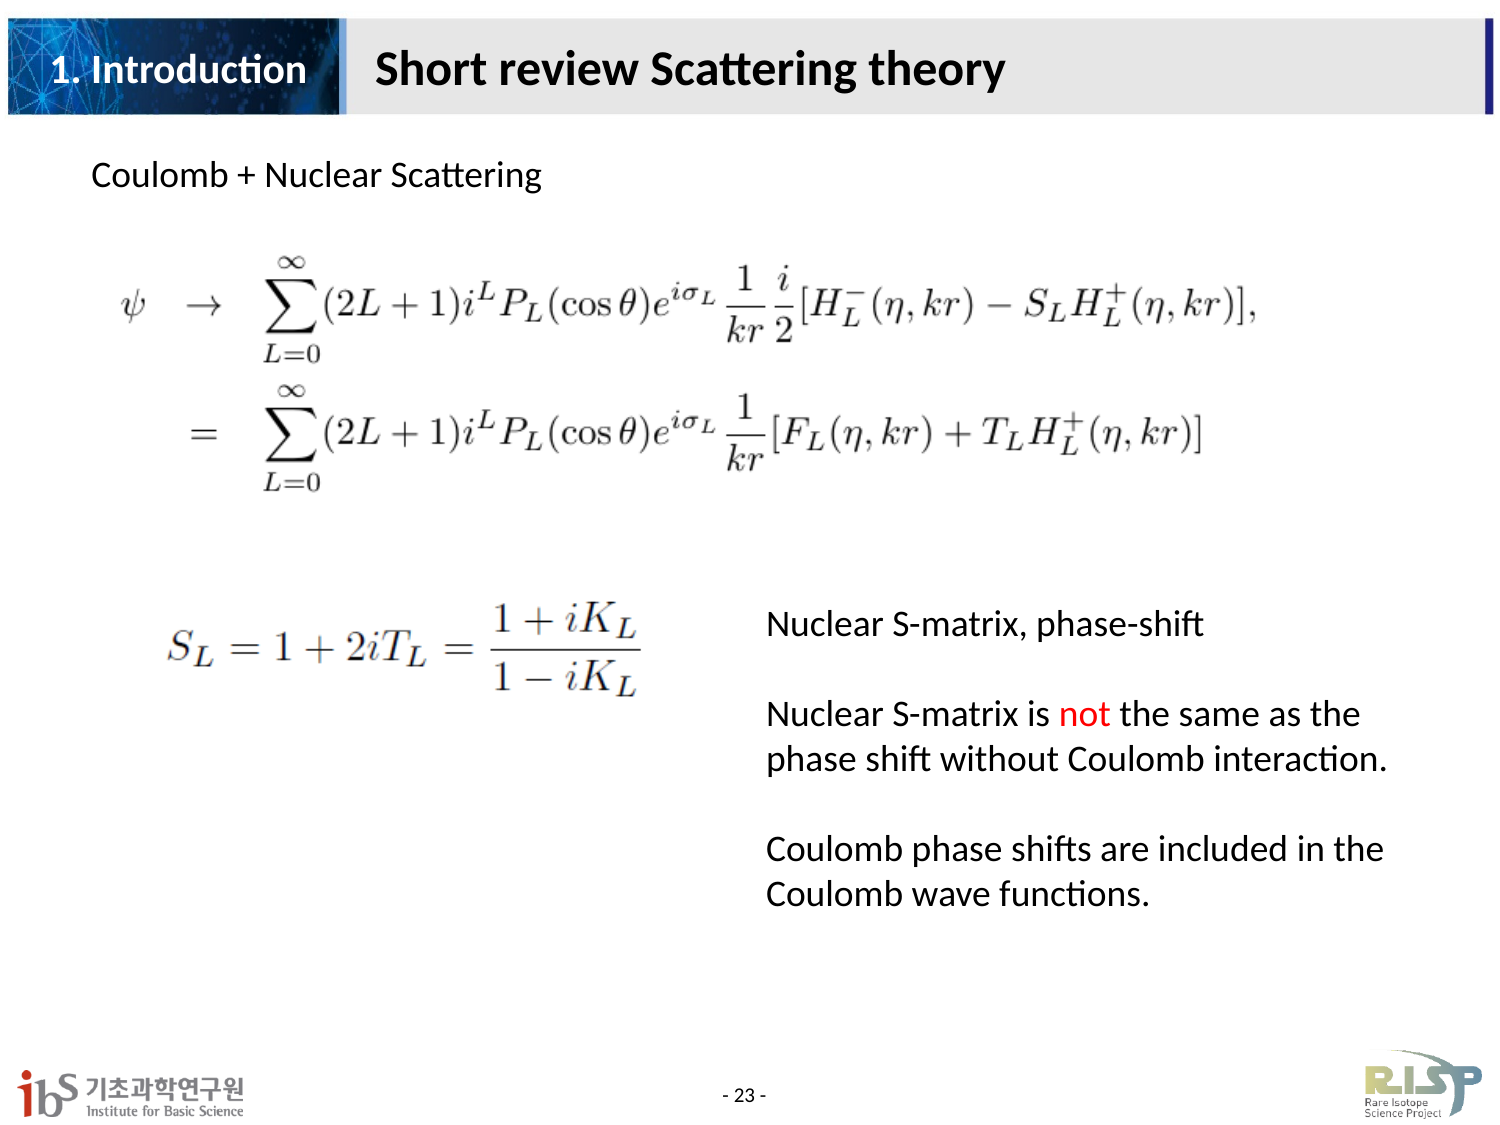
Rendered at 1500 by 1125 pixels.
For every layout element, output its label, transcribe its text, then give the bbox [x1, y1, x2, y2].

picture [159, 591, 652, 714]
picture [1364, 1049, 1482, 1119]
picture [112, 231, 1266, 499]
text_box Nuclear S-matrix, phase-shift Nuclear S-matrix is not the same as the phase shift without Coulomb interaction. Coulomb phase shifts are included in the Coulomb wave functions. [751, 591, 1451, 921]
picture [2, 10, 1500, 130]
text_box Coulomb + Nuclear Scattering [76, 142, 1164, 203]
picture [17, 1070, 243, 1117]
